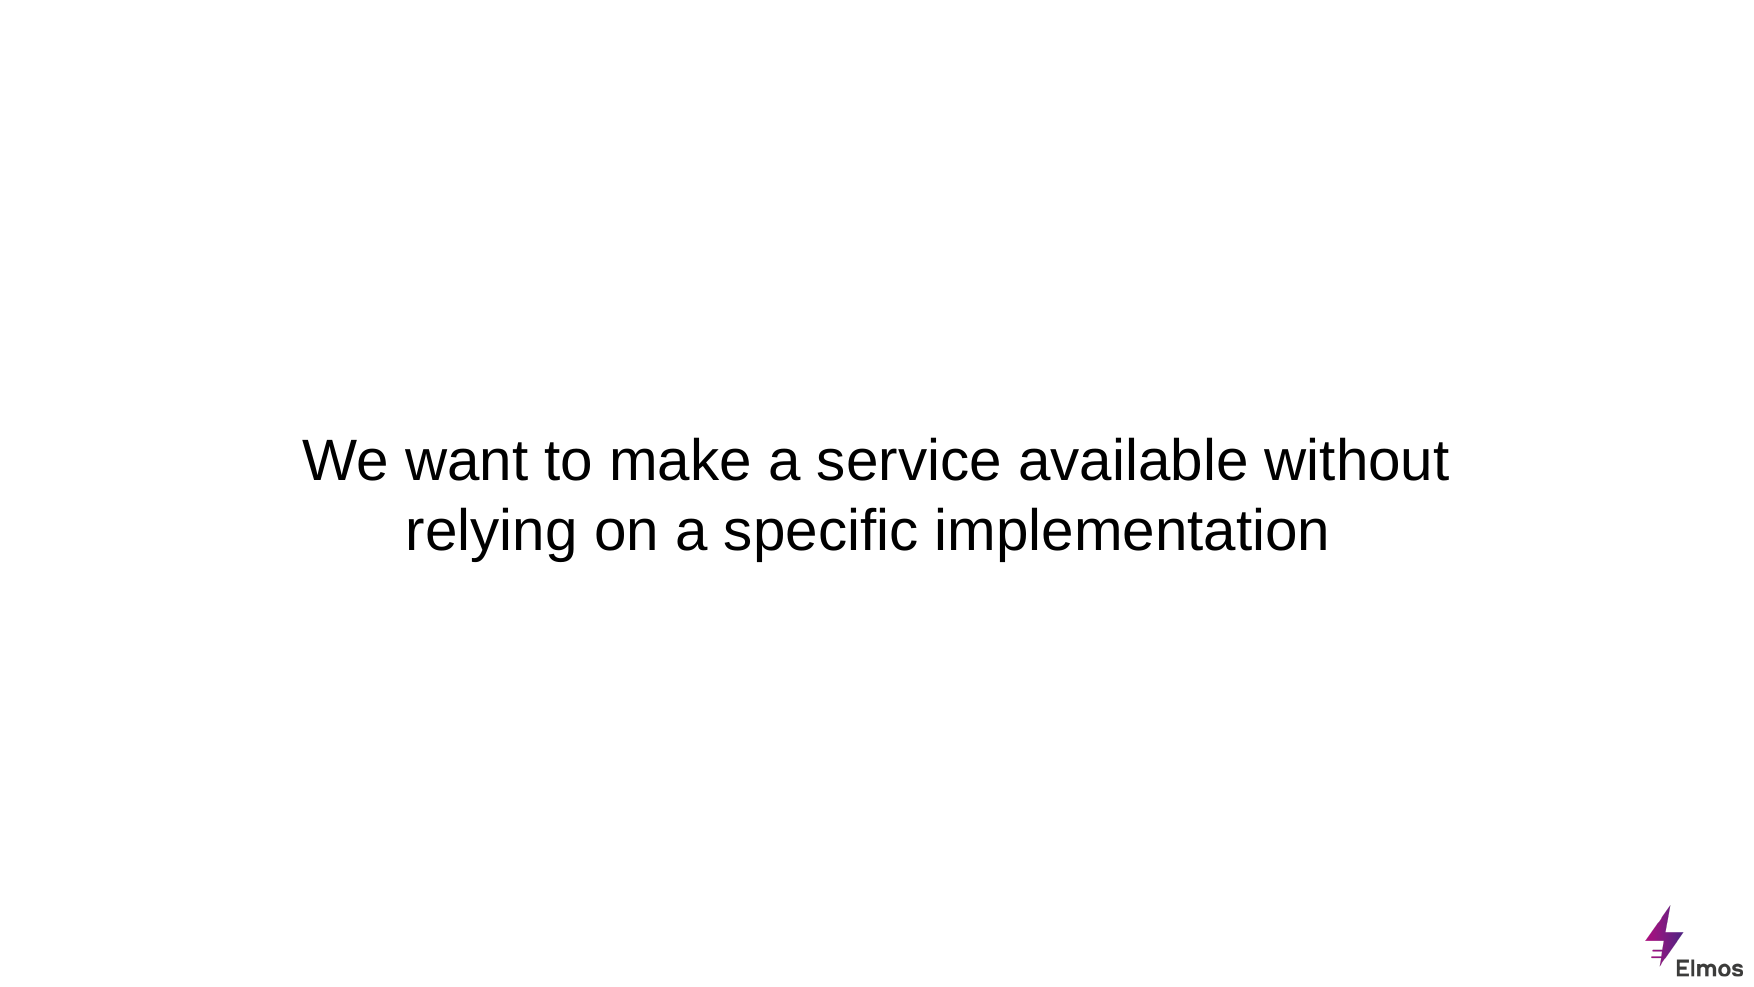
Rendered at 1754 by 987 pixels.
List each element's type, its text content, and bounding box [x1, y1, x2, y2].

picture [1645, 905, 1743, 977]
text_box We want to make a service available without relying on a specific implementation [262, 415, 1492, 570]
